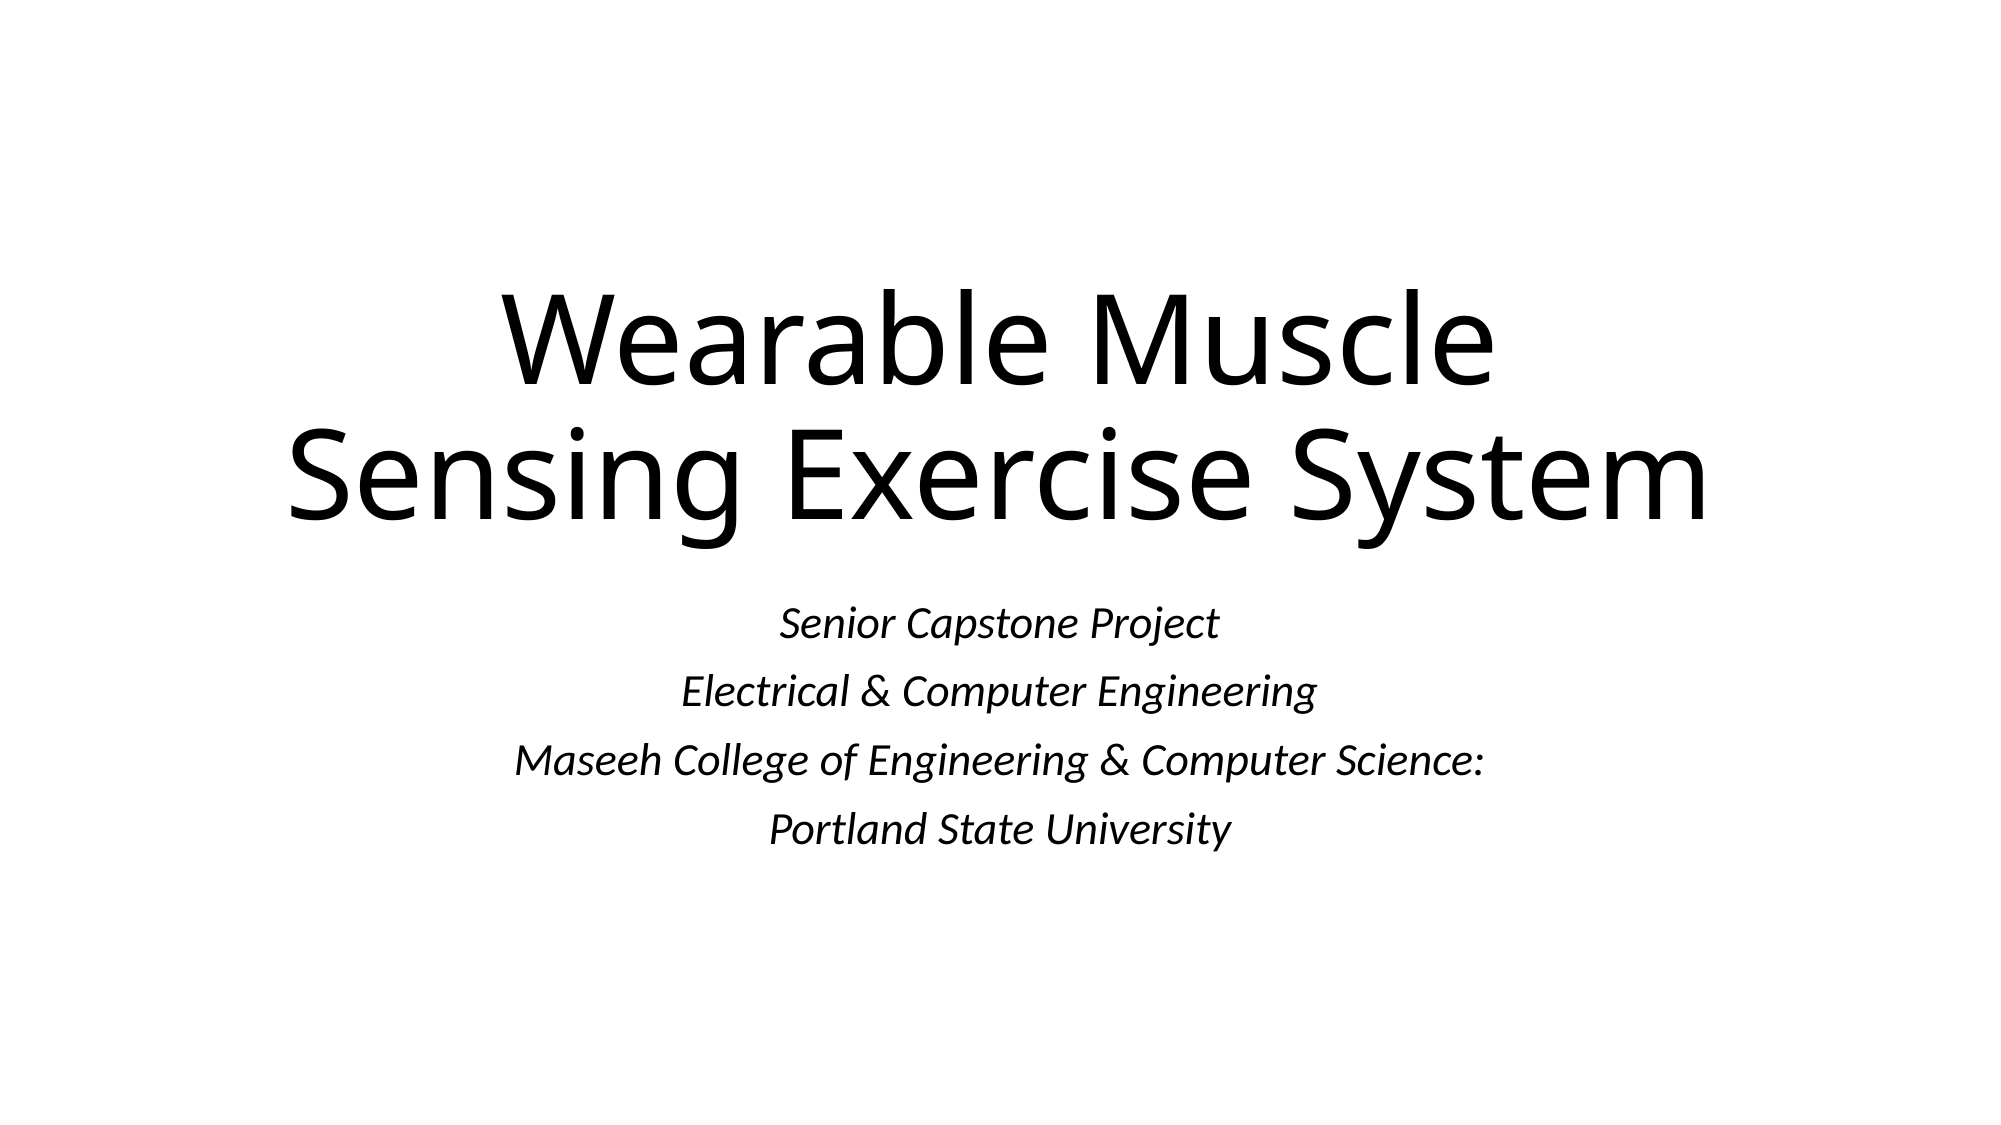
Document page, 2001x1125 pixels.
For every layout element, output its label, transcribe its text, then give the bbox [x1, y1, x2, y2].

title Wearable Muscle Sensing Exercise System [249, 163, 1750, 555]
subtitle Senior Capstone Project Electrical & Computer Engineering Maseeh College of Engineering & Computer Science: Portland State University [249, 590, 1750, 863]
